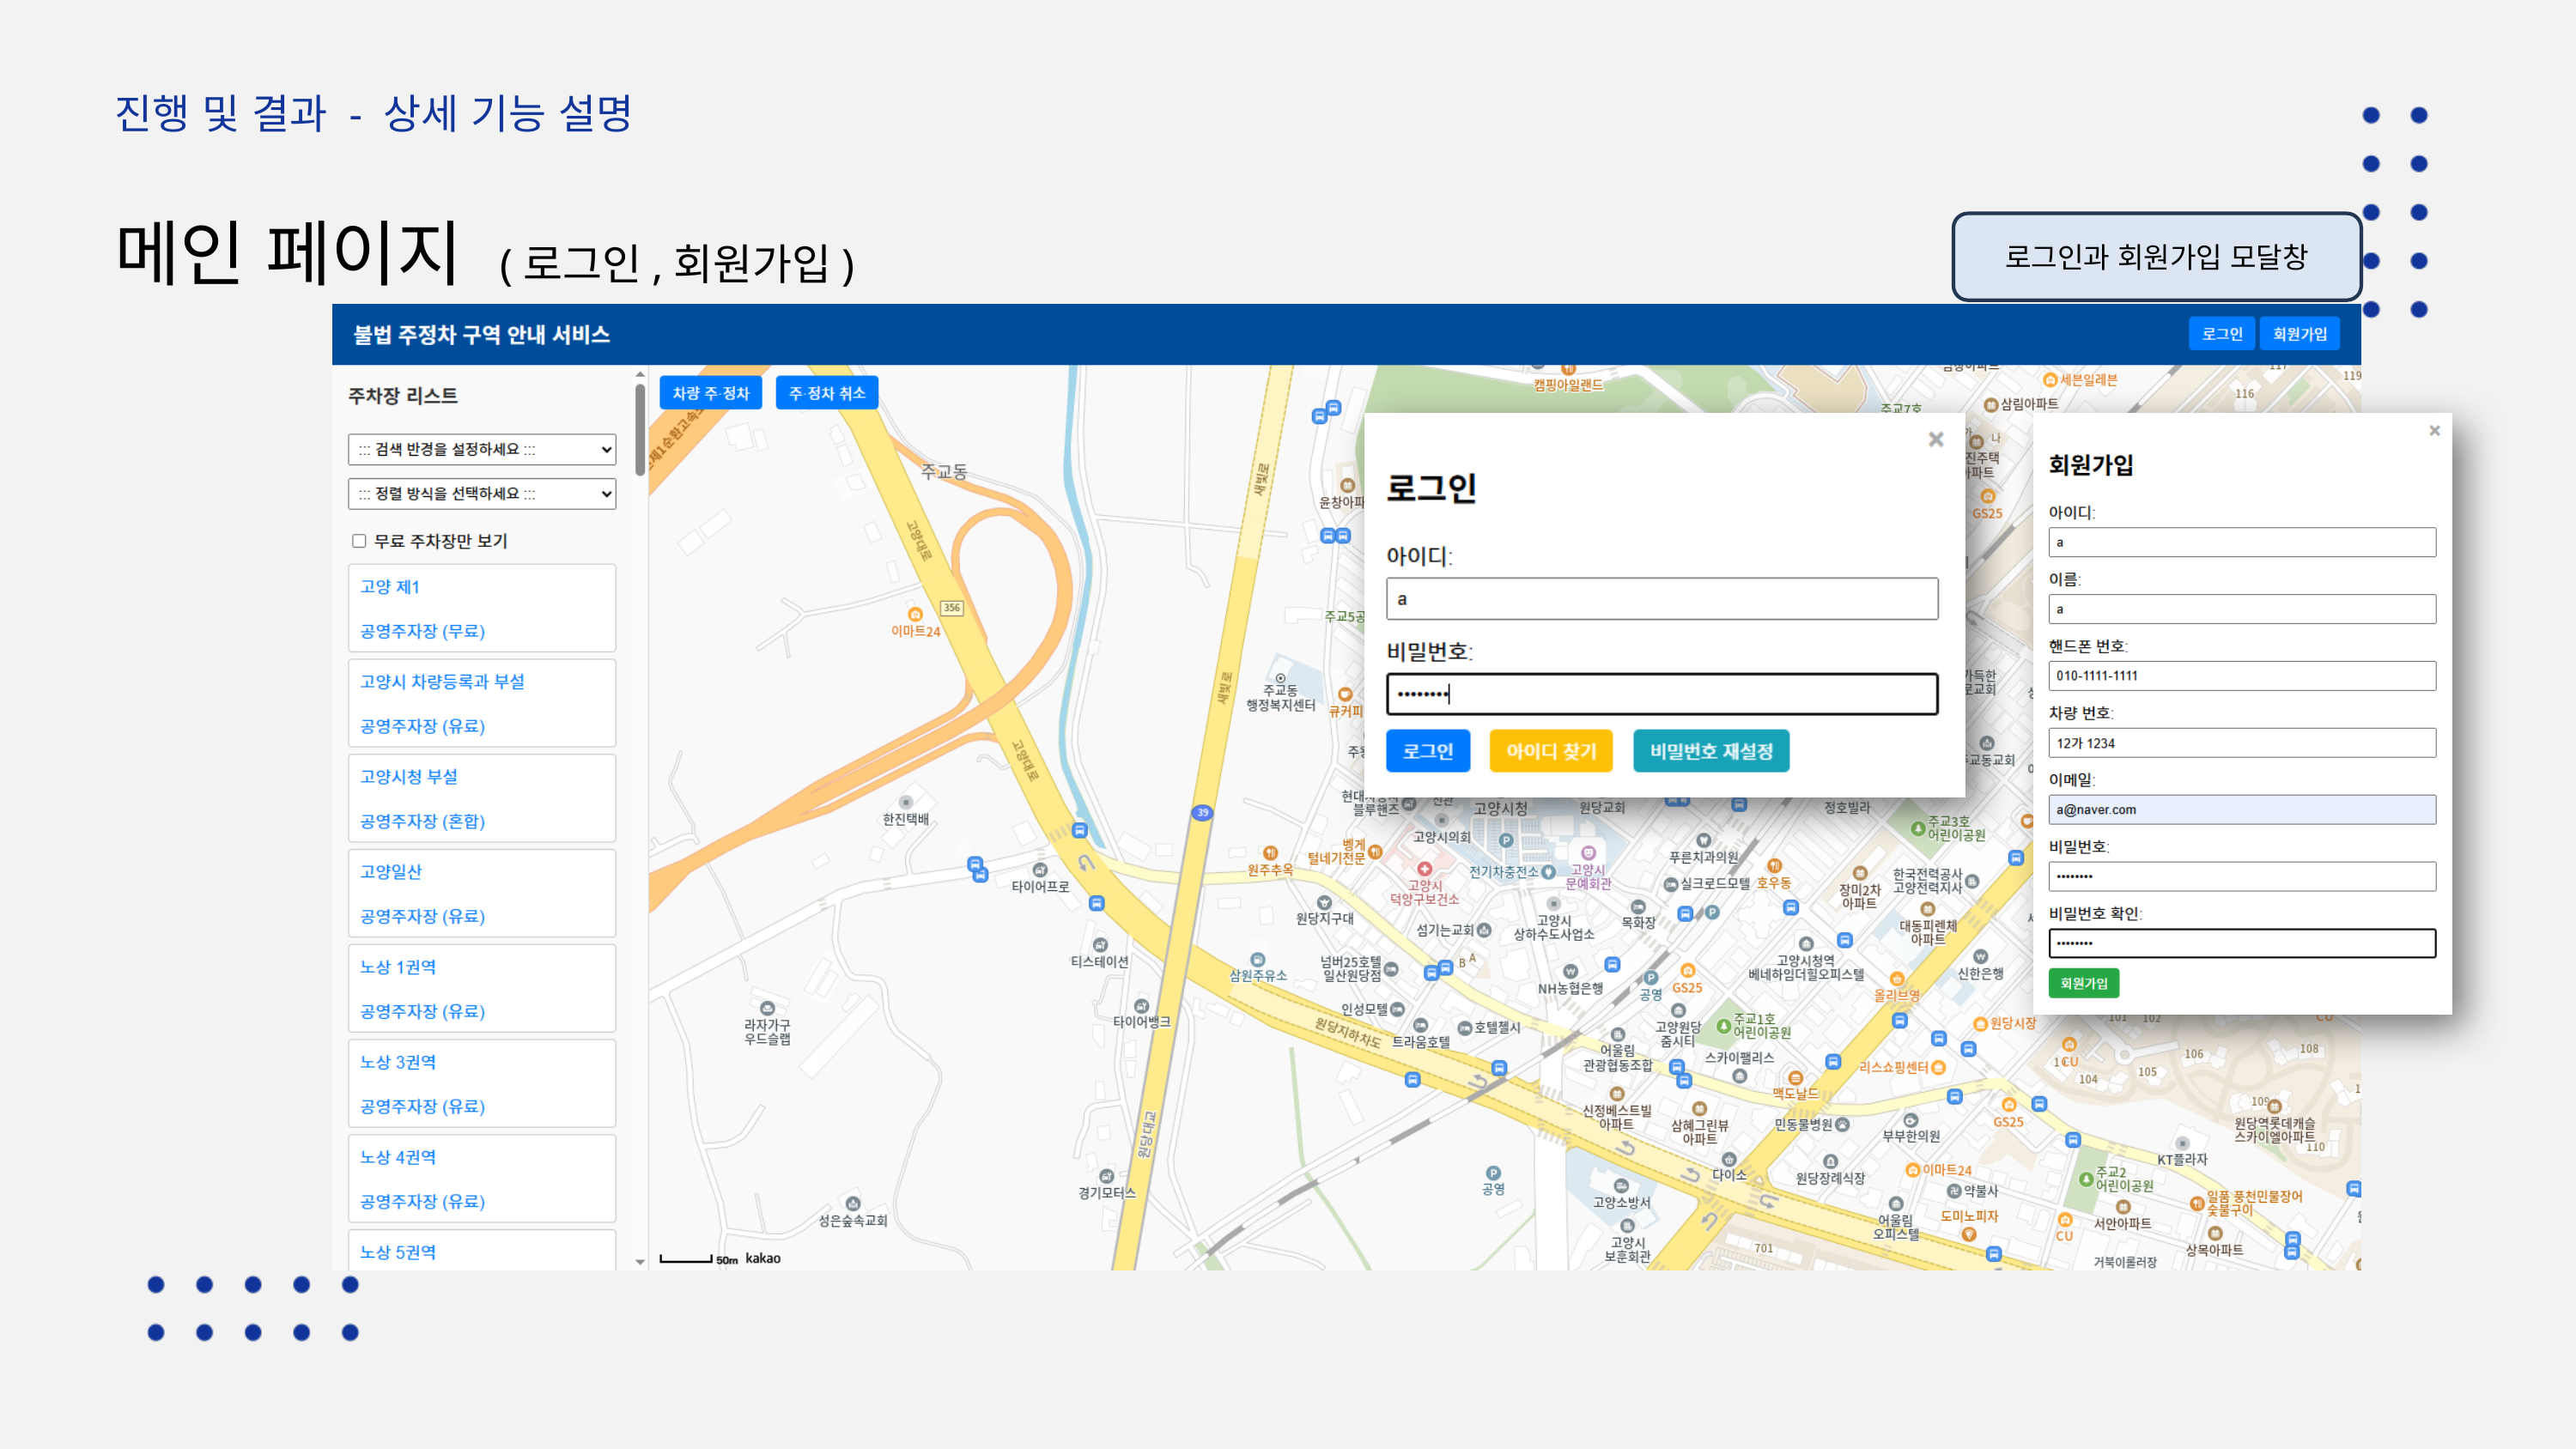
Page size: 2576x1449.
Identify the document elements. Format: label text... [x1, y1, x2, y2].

picture [148, 1201, 360, 1416]
text_box 로그인과 회원가입 모달창 [1951, 211, 2356, 300]
picture [332, 106, 2452, 1271]
text_box 진행 및 결과 - 상세 기능 설명 메인 페이지 (로그인,회원가입) [114, 80, 1043, 138]
